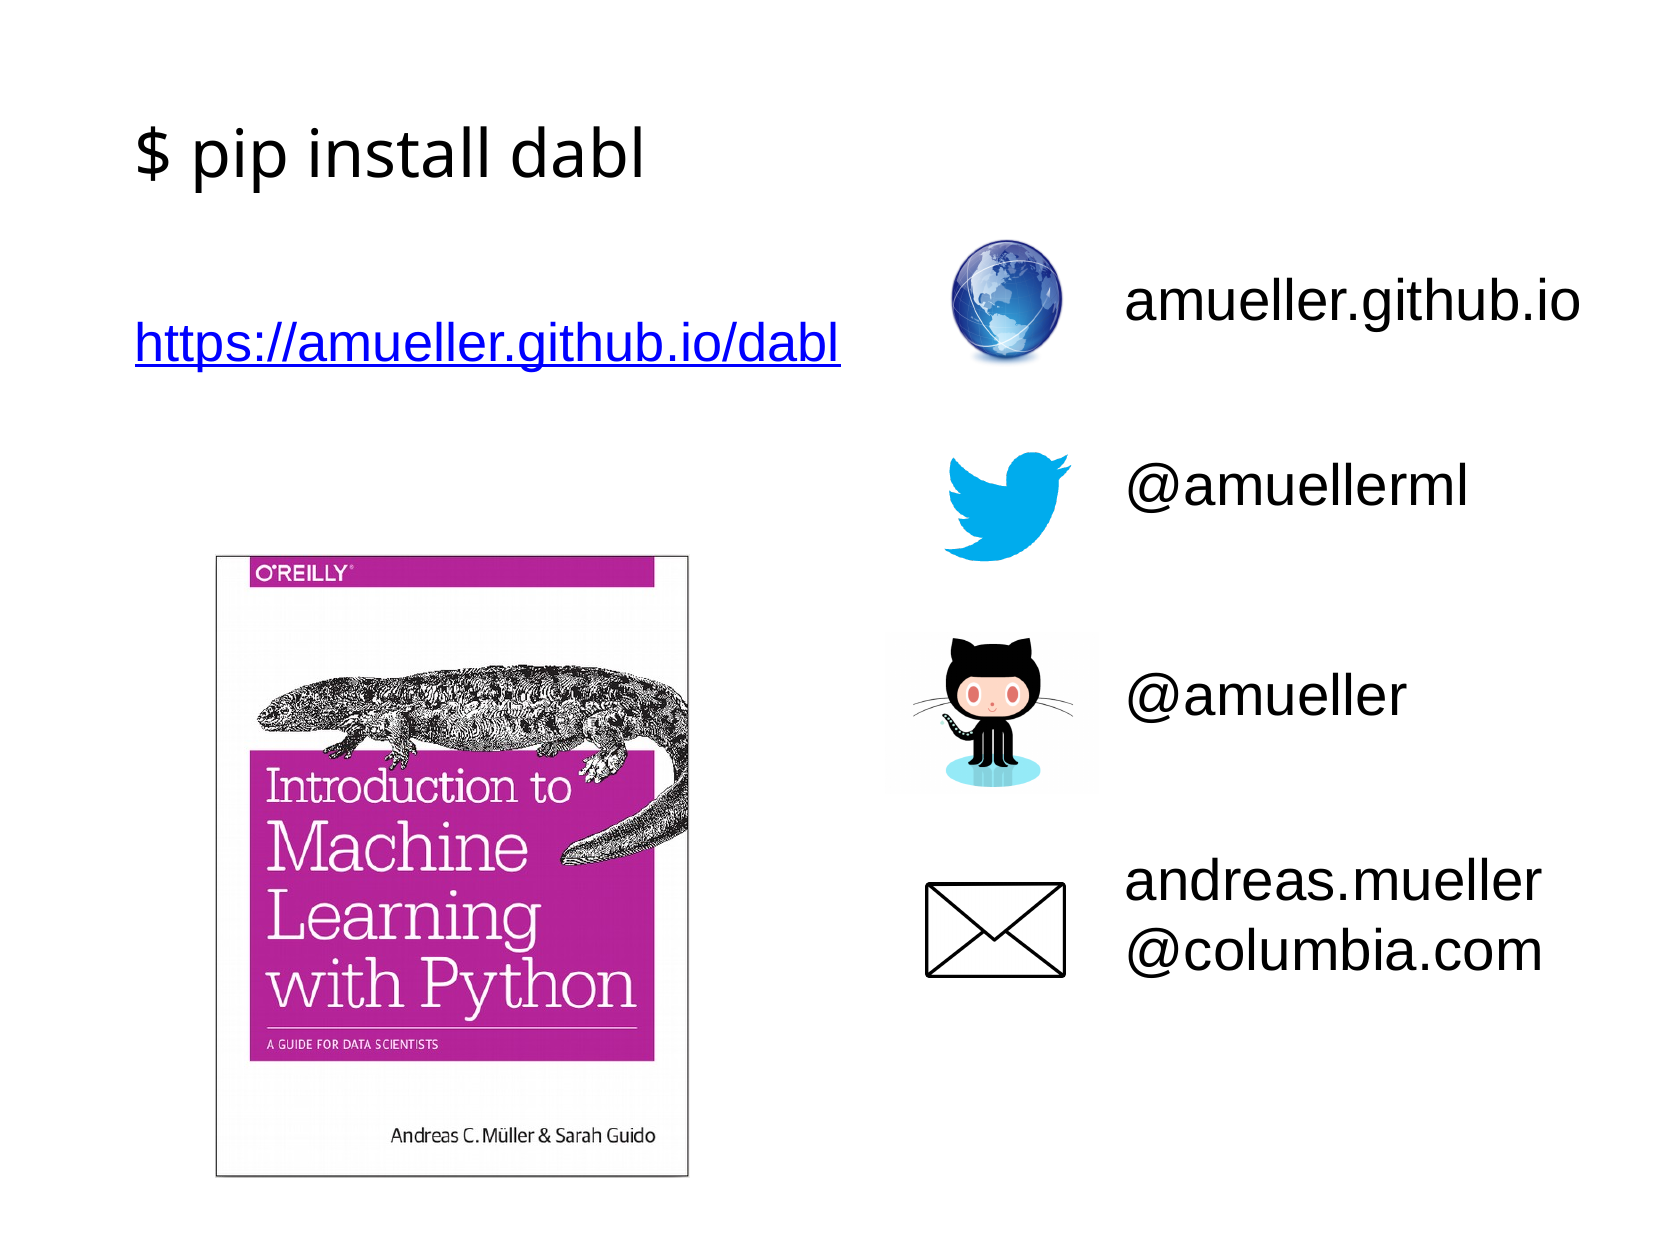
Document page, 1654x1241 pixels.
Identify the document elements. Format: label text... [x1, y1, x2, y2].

text_box https://amueller.github.io/dabl [120, 300, 856, 436]
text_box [884, 239, 1654, 1095]
picture [215, 554, 691, 1178]
text_box $ pip install dabl [119, 103, 1020, 240]
